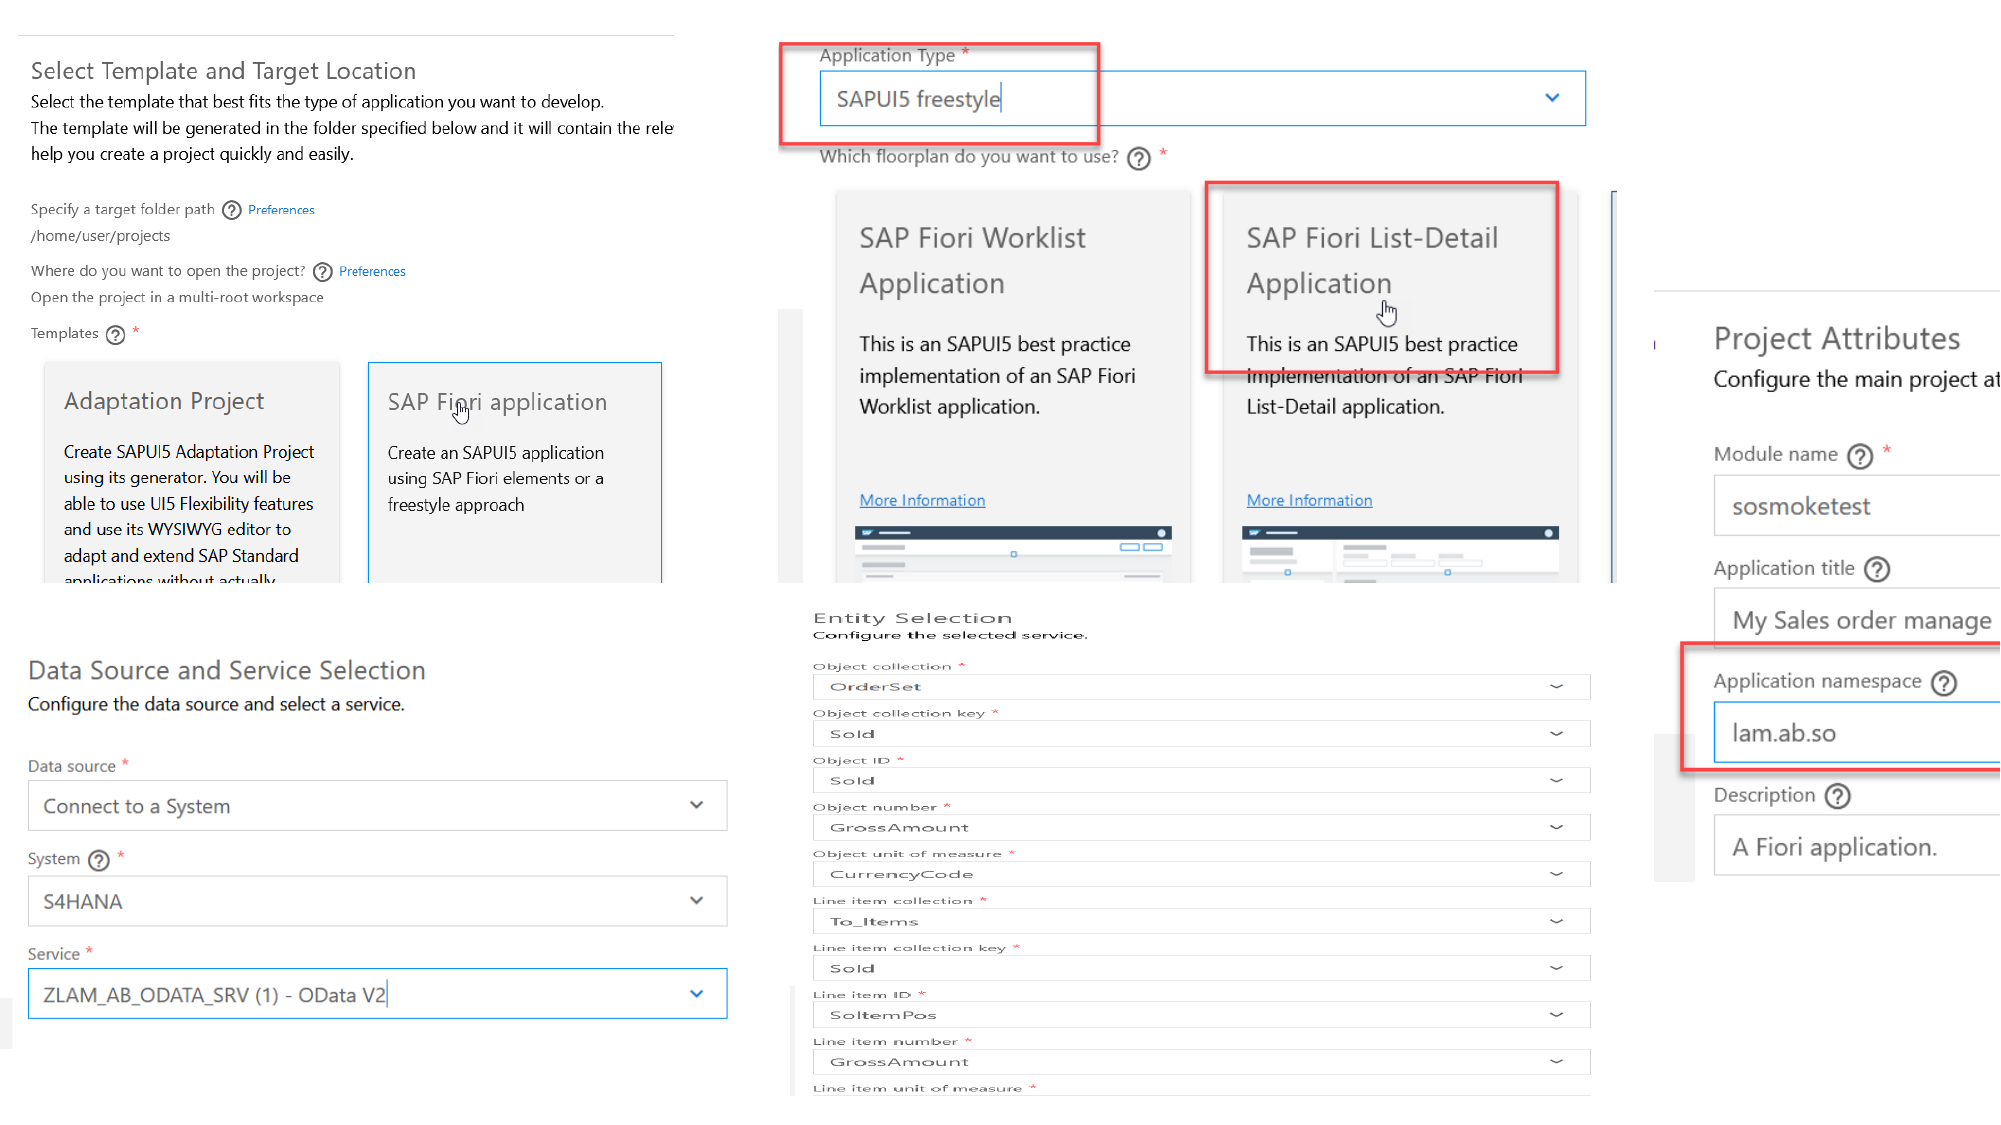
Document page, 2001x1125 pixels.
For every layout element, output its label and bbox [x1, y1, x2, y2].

picture [790, 599, 1602, 1096]
picture [1654, 283, 2000, 882]
picture [778, 0, 1617, 583]
picture [18, 20, 674, 583]
picture [0, 642, 738, 1049]
